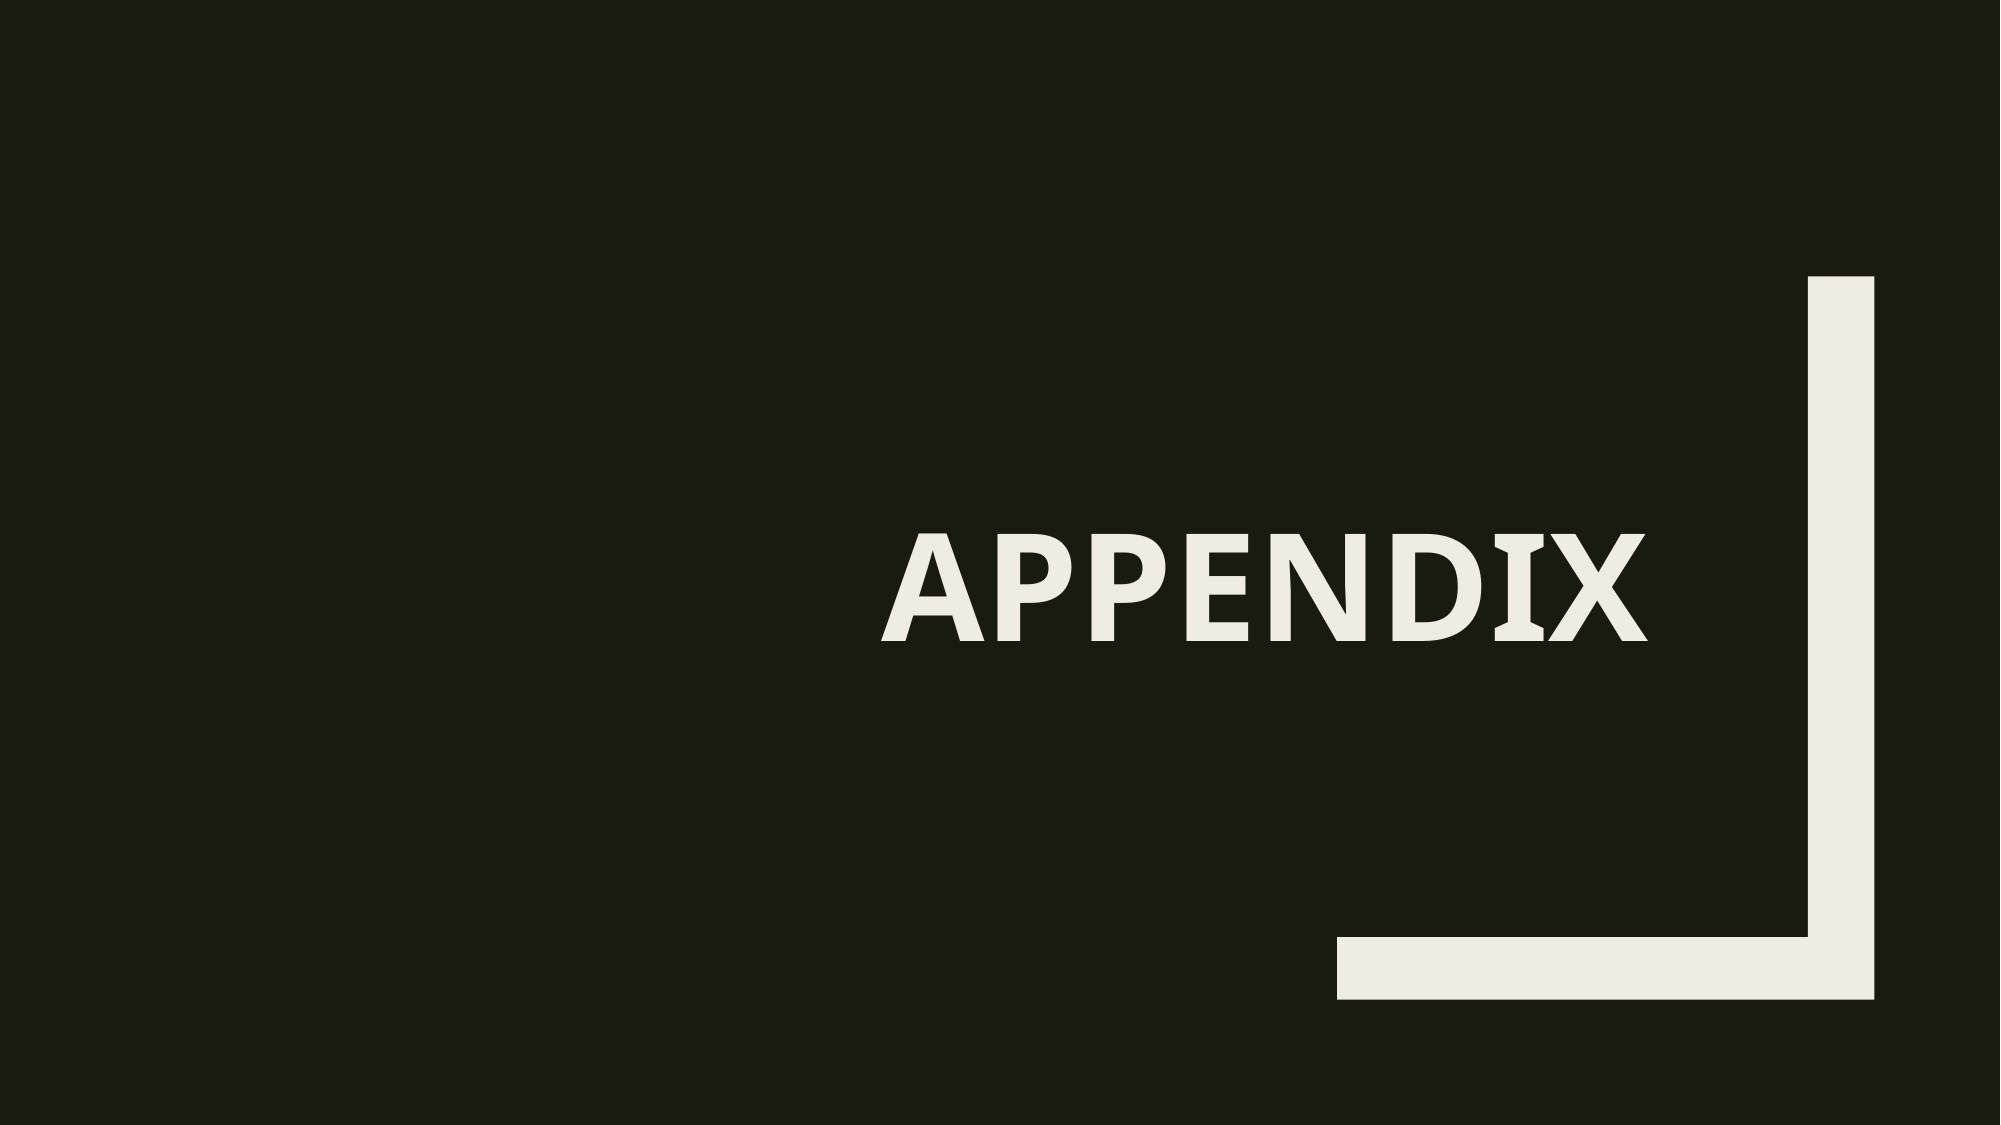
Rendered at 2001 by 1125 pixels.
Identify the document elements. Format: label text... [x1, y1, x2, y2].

title Appendix [125, 213, 1703, 682]
